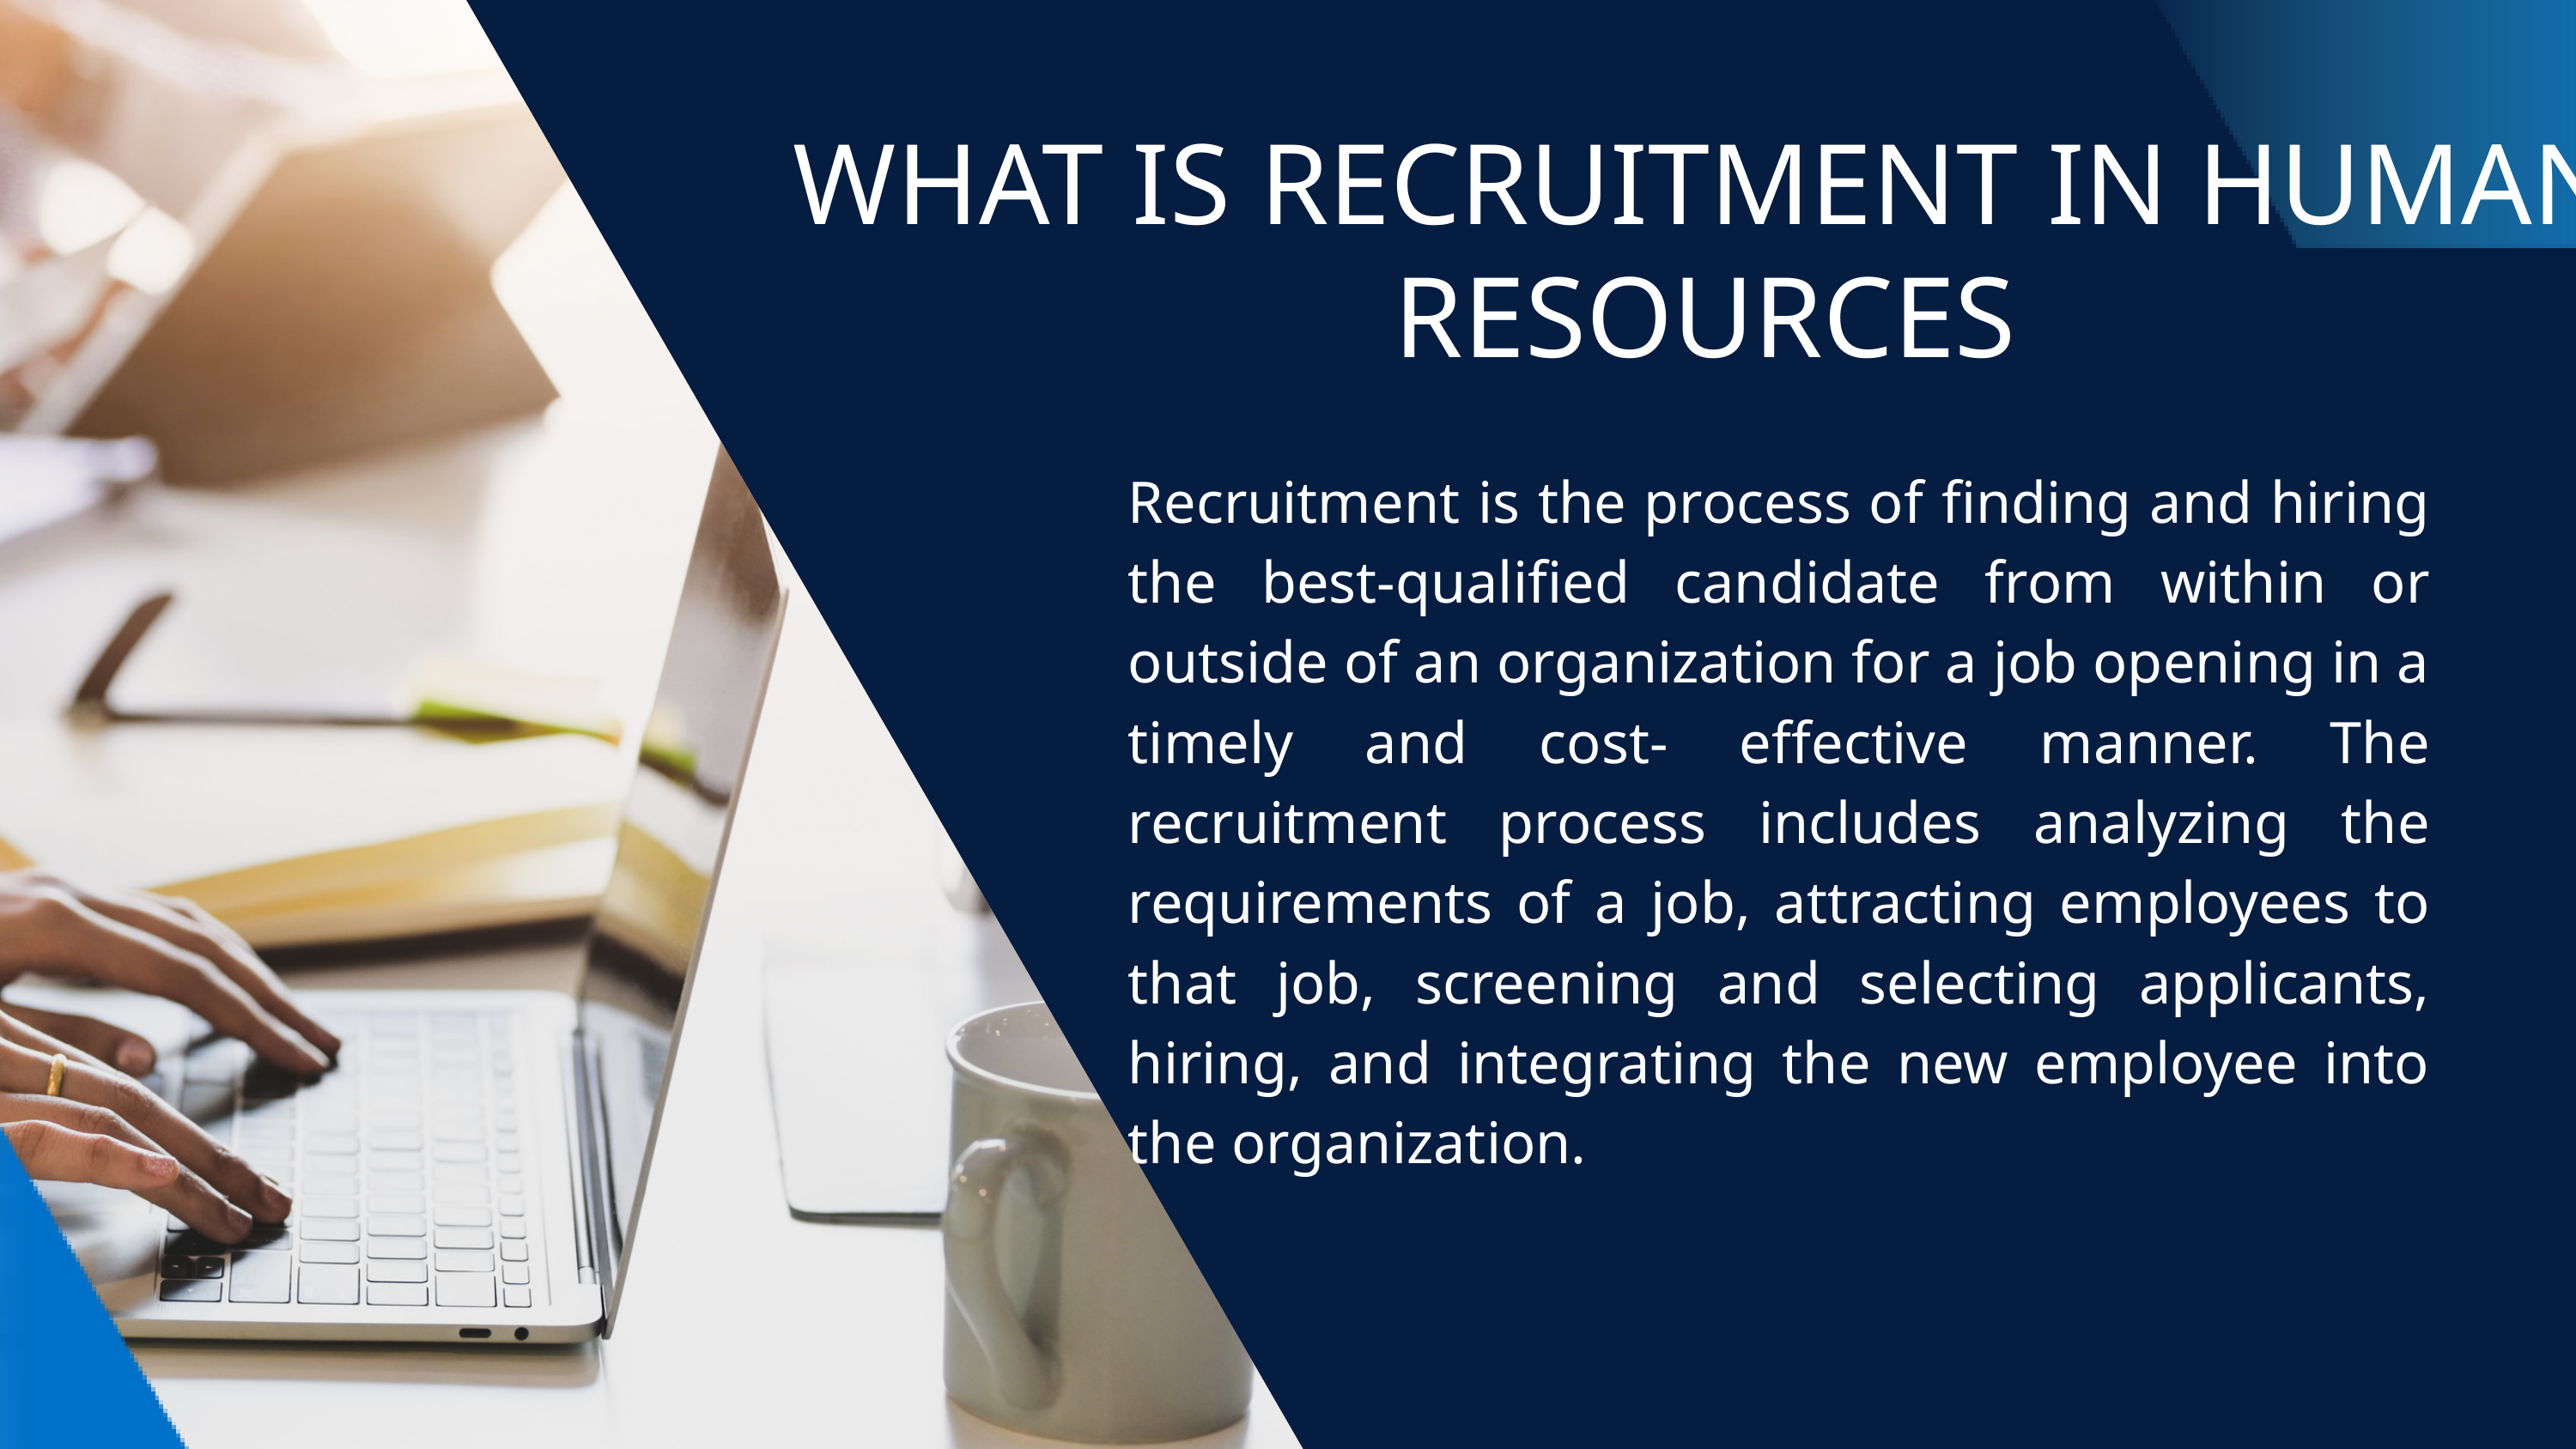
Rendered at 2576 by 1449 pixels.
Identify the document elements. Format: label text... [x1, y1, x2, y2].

text_box WHAT IS RECRUITMENT IN HUMAN RESOURCES [1317, 113, 2576, 380]
text_box Recruitment is the process of finding and hiring the best-qualified candidate from within or outside of an organization for a job opening in a timely and cost- effective manner. The recruitment process includes analyzing the requirements of a job, attracting employees to that job, screening and selecting applicants, hiring, and integrating the new employee into the organization. [1317, 454, 2432, 1175]
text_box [0, 0, 1314, 1449]
text_box [2070, 0, 2576, 113]
